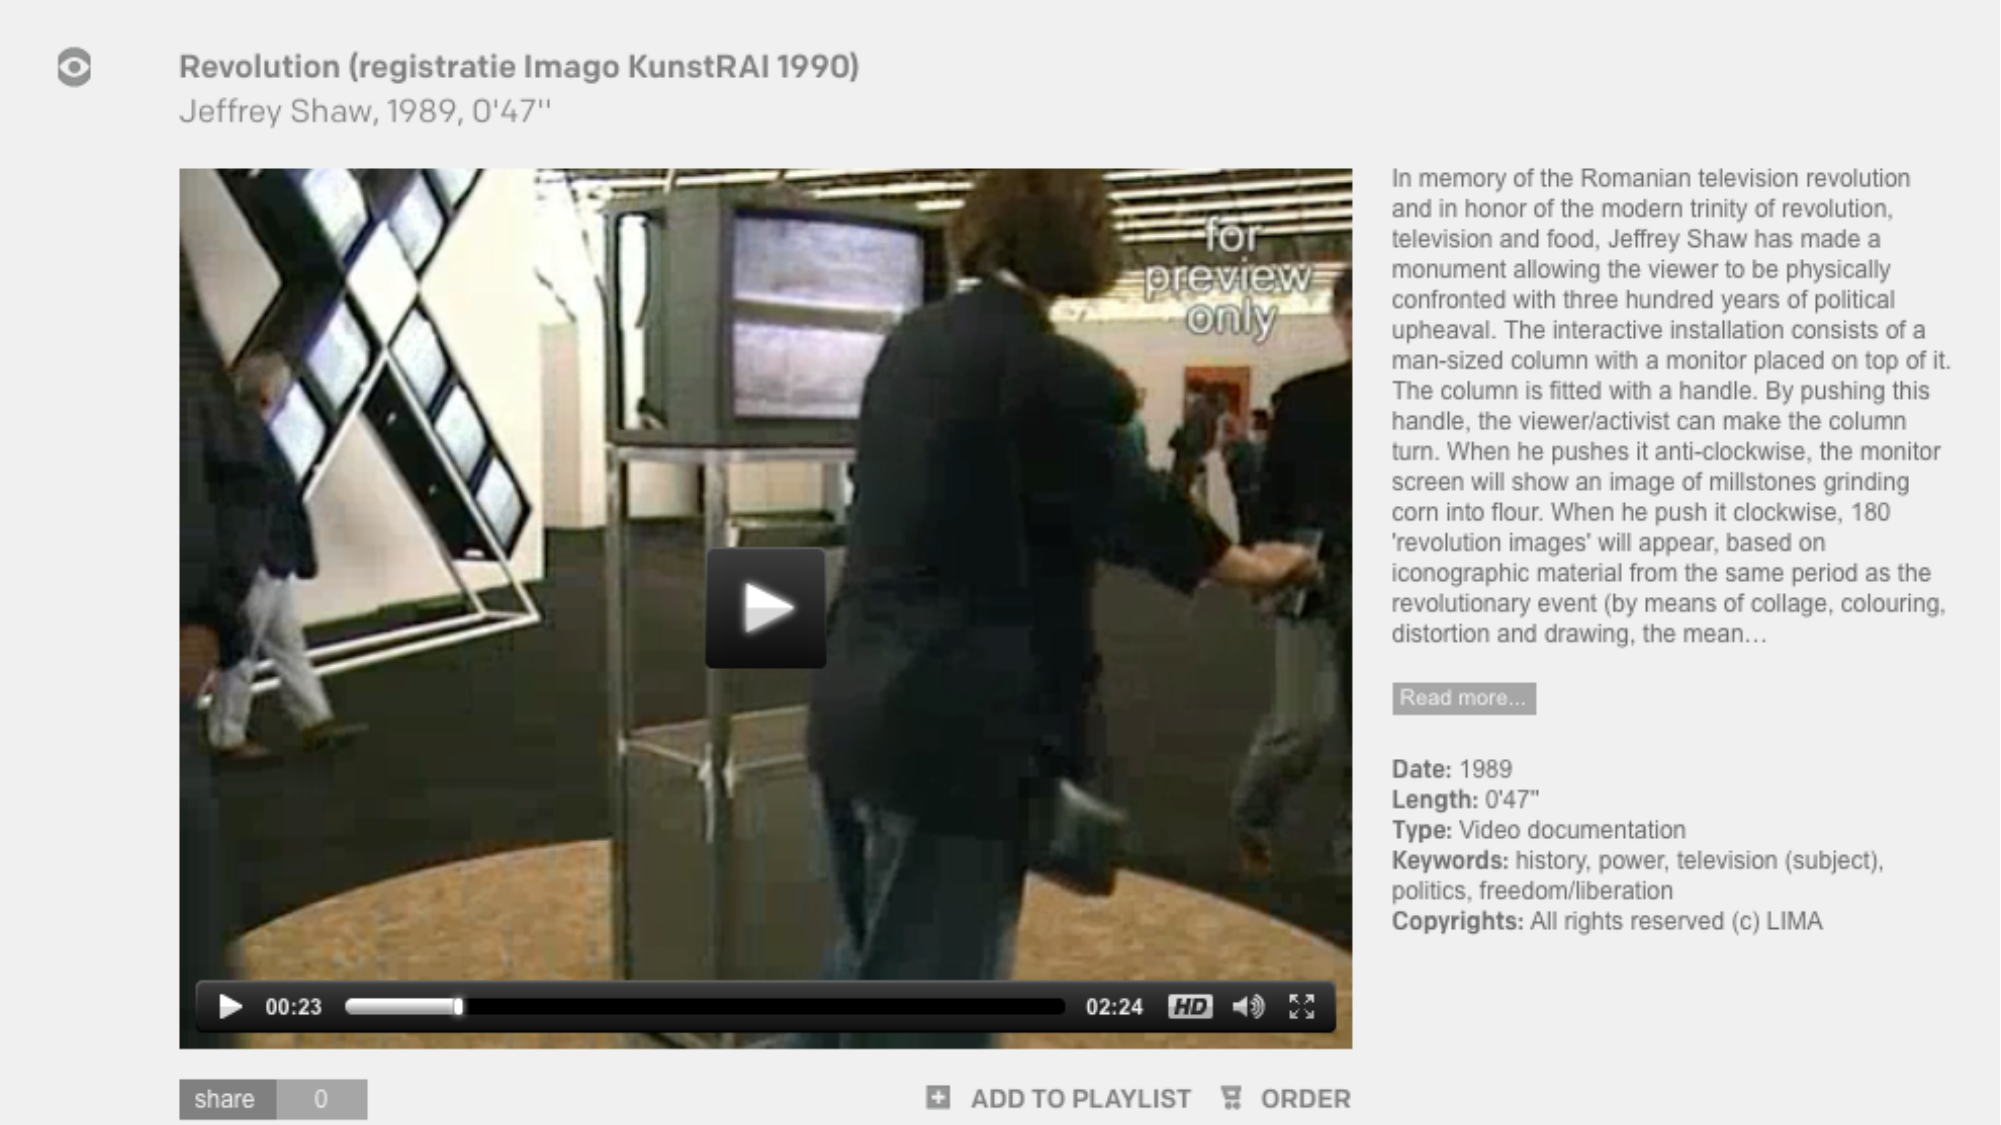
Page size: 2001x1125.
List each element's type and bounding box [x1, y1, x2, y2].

list [0, 0, 2000, 1125]
